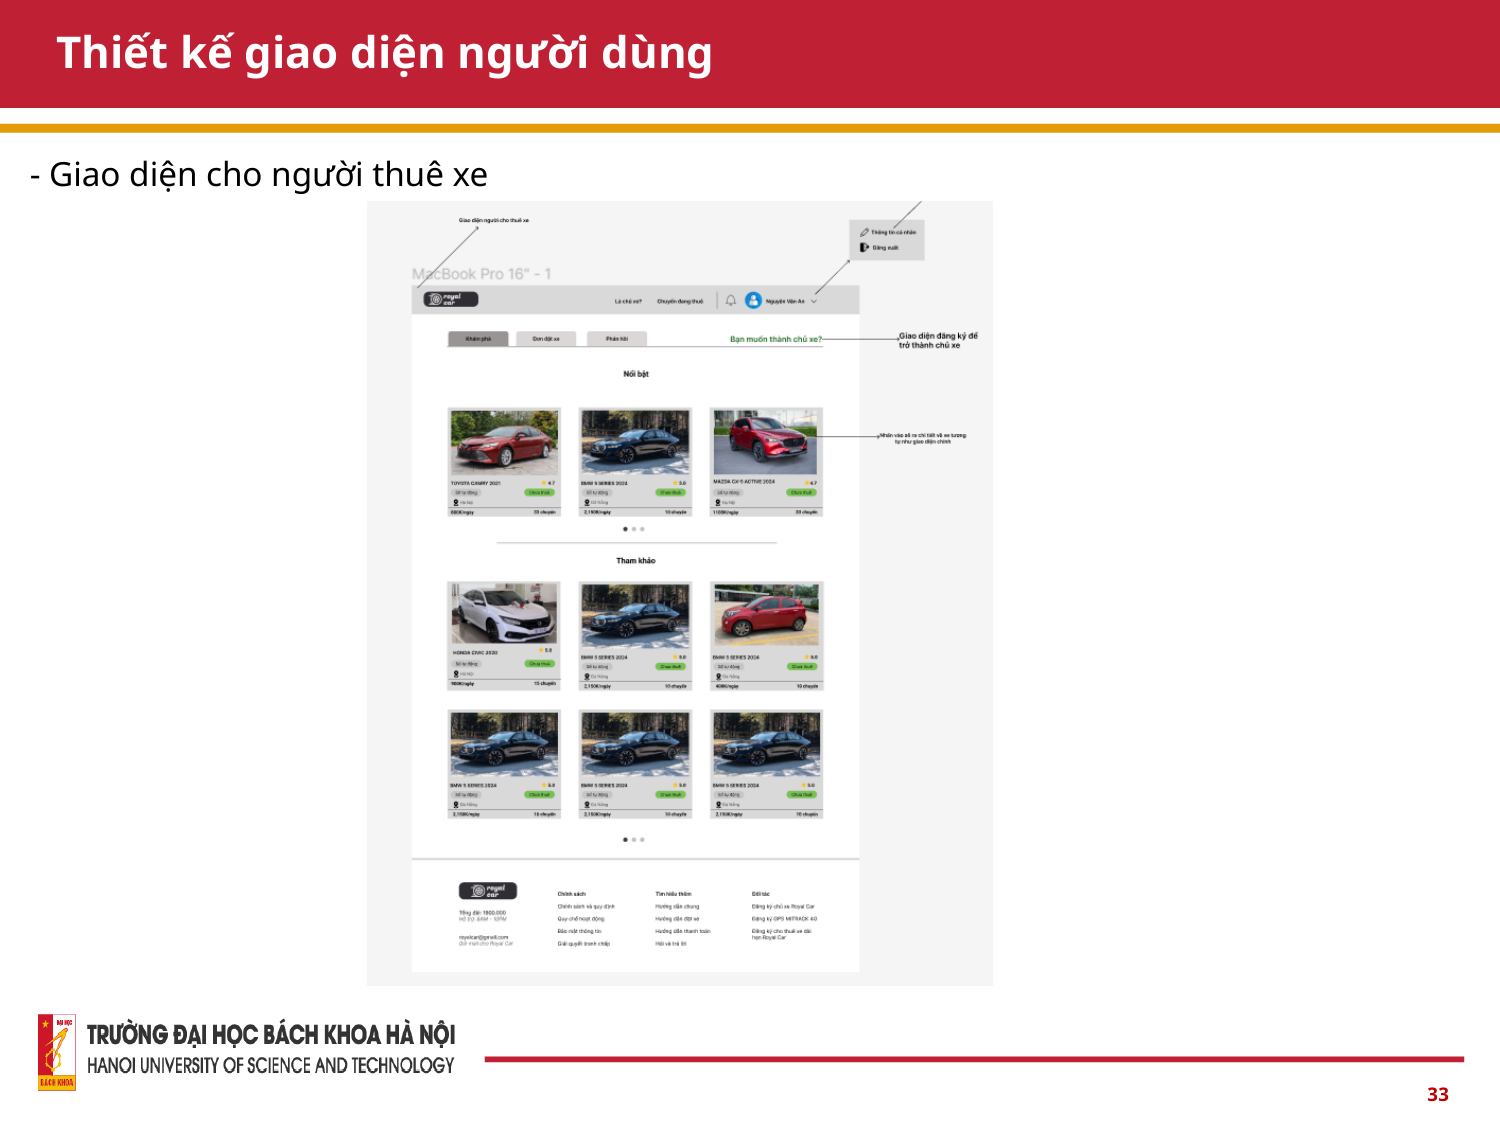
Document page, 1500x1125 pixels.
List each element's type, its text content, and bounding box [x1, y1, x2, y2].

picture [0, 0, 1500, 1125]
text_box - Giao diện cho người thuê xe [14, 145, 1325, 201]
title Thiết kế giao diện người dùng [41, 18, 1459, 90]
slide_number ‹#› [1126, 1065, 1464, 1125]
